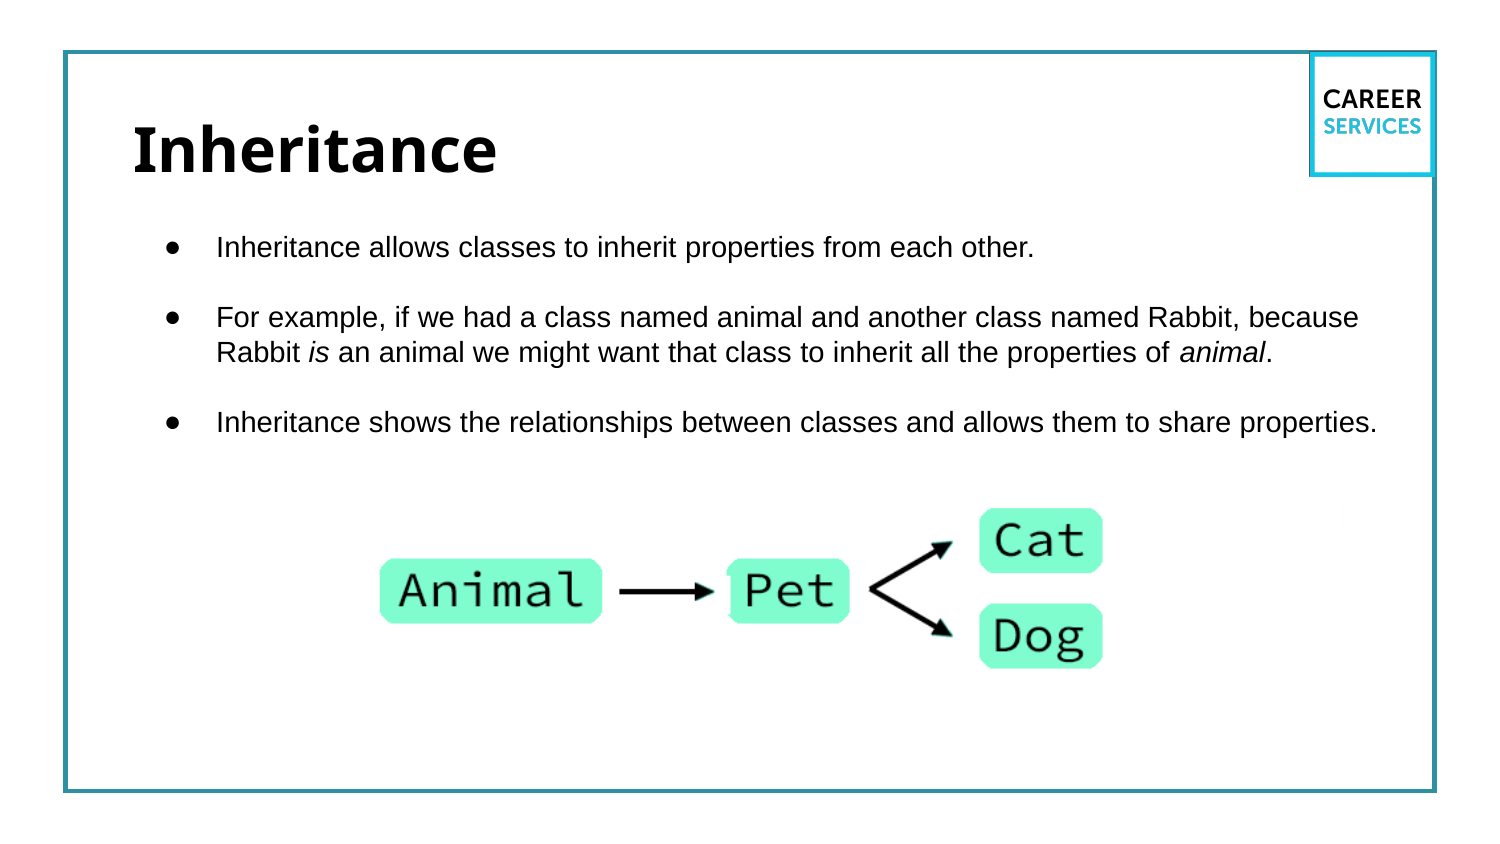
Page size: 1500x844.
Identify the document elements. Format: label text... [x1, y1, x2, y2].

text_box Inheritance allows classes to inherit properties from each other. For example, if we had a class named animal and another class named Rabbit, because Rabbit is an animal we might want that class to inherit all the properties of animal. Inheritance shows the relationships between classes and allows them to share properties. [125, 213, 1400, 700]
picture [180, 499, 1345, 679]
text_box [1309, 51, 1435, 177]
text_box [65, 52, 1435, 792]
text_box Inheritance [118, 94, 1282, 137]
